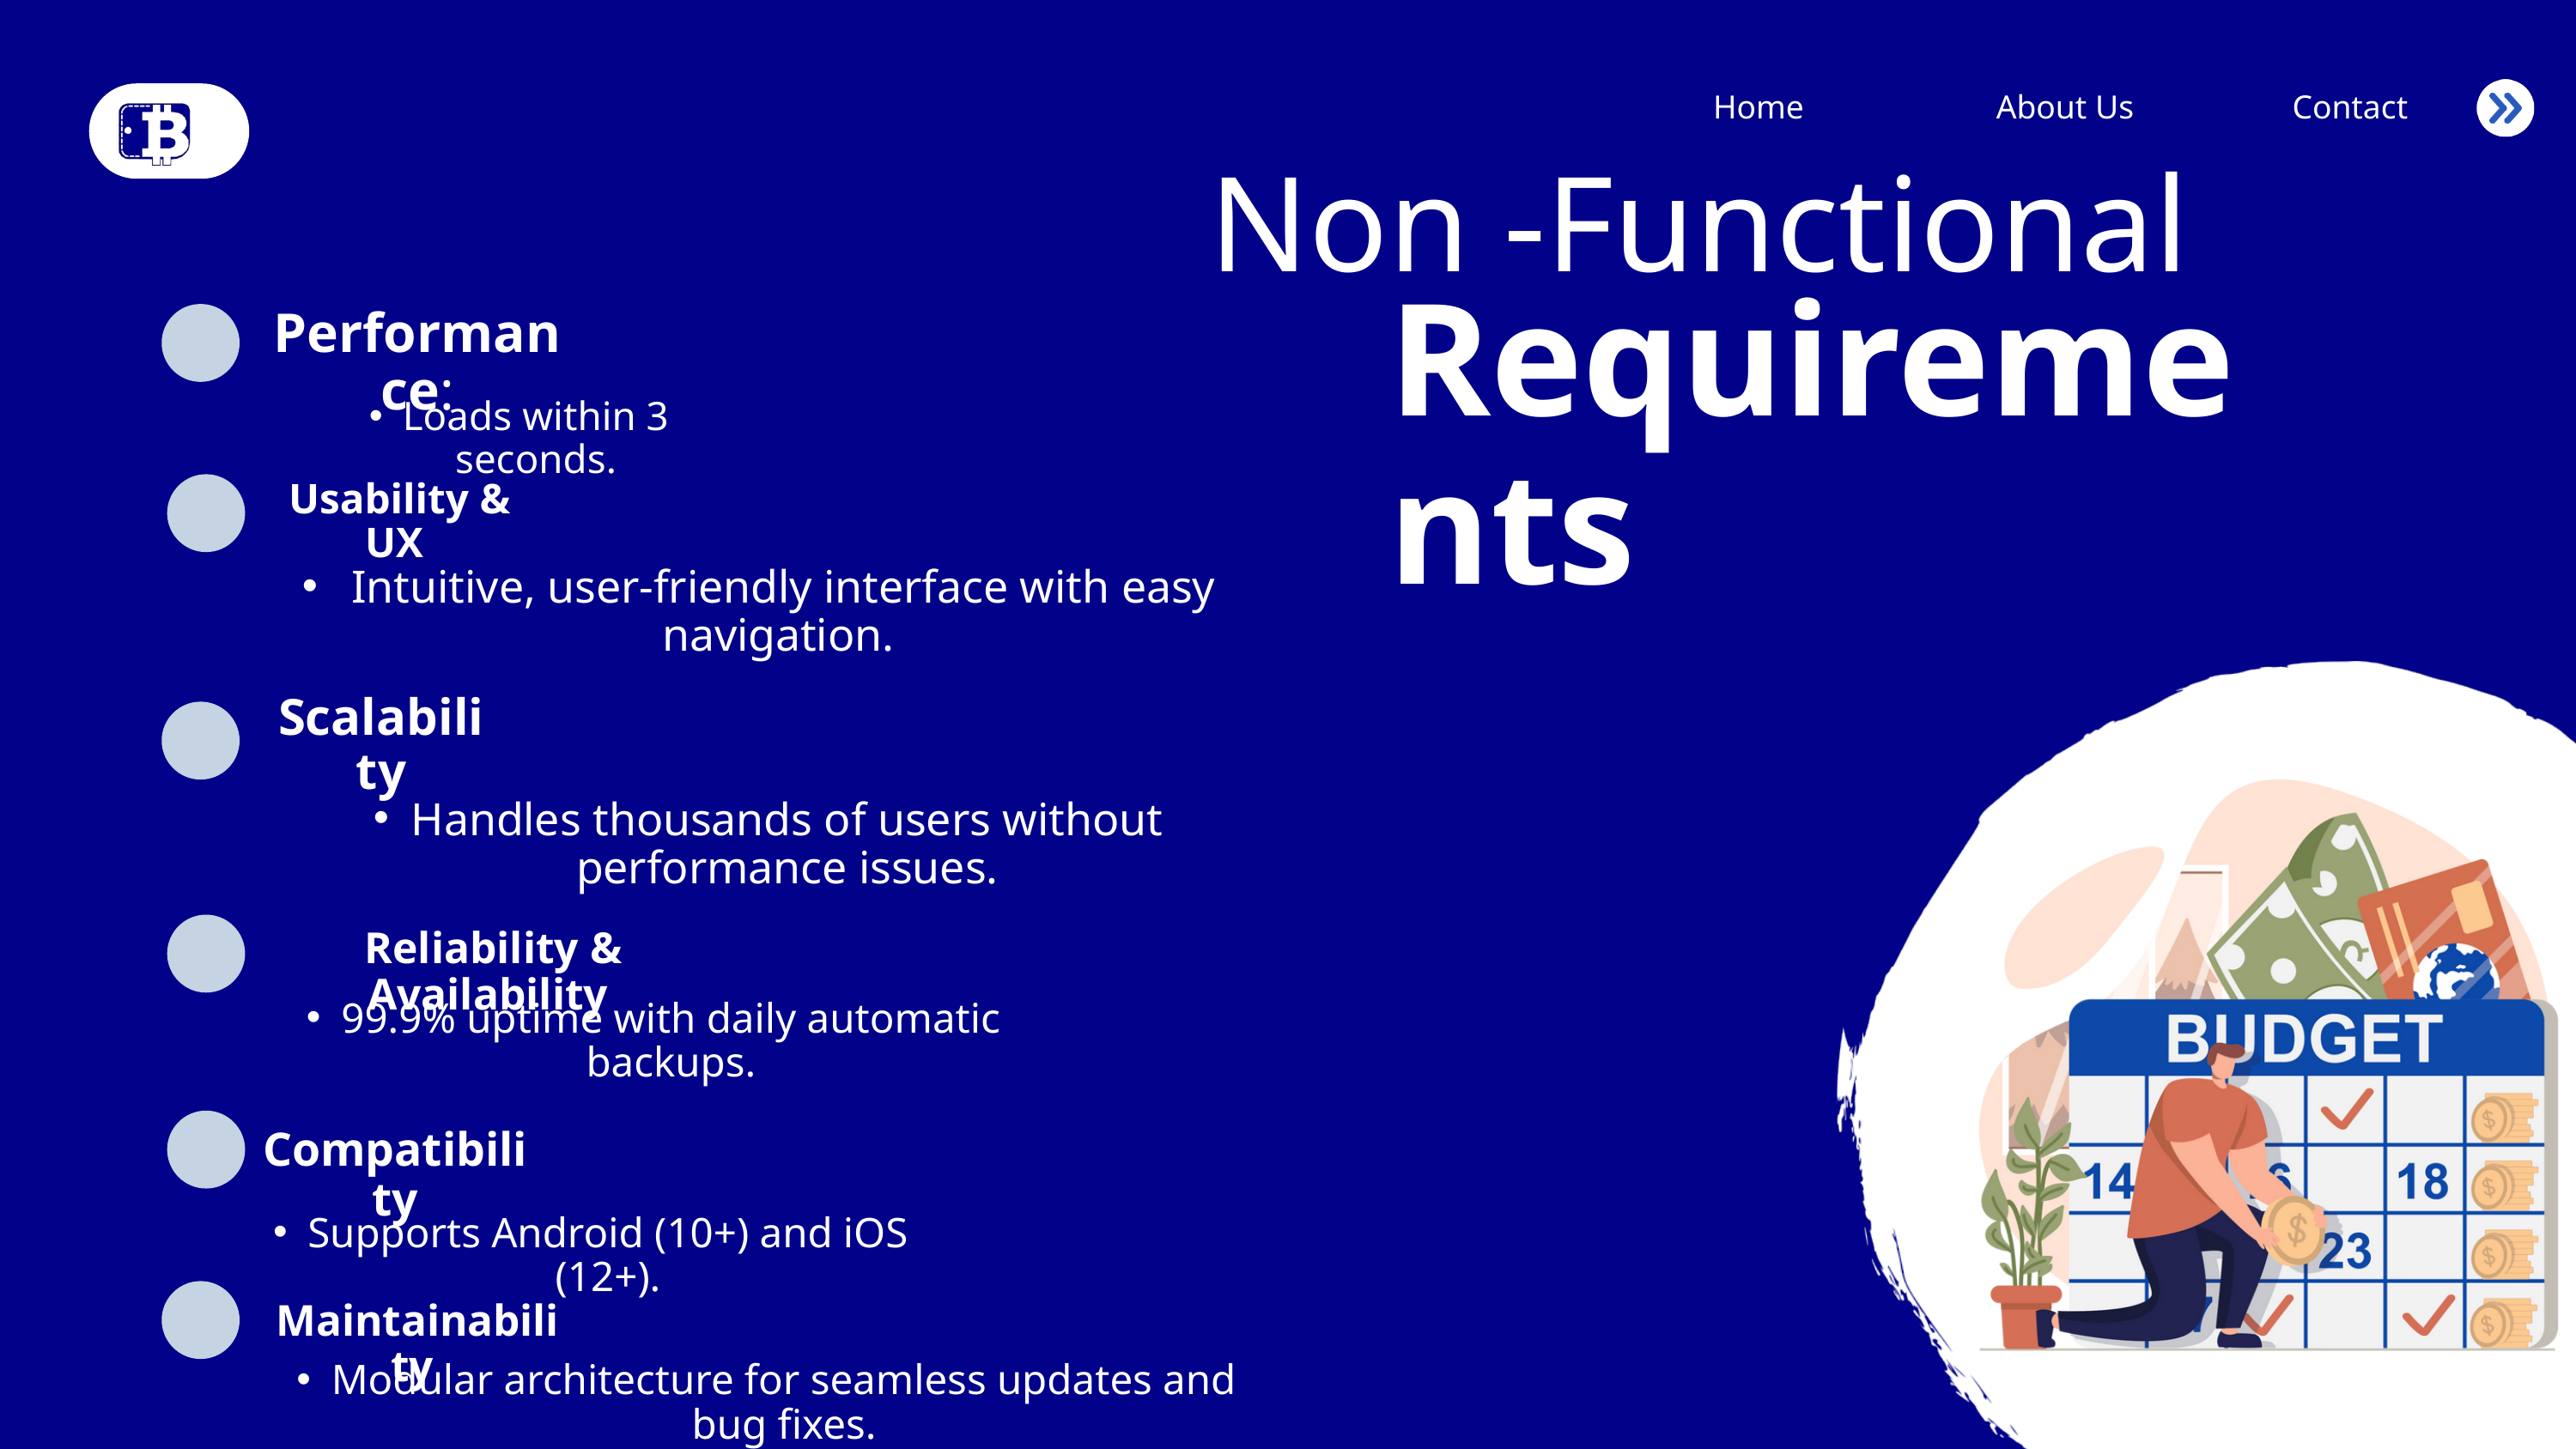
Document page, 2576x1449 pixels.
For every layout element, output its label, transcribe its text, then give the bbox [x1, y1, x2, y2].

text_box 99.9% uptime with daily automatic backups. [238, 997, 1035, 1085]
text_box Intuitive, user-friendly interface with easy navigation. [216, 563, 1265, 708]
text_box Handles thousands of users without performance issues. [212, 796, 1287, 893]
text_box Contact [2292, 91, 2464, 126]
text_box Home [1713, 91, 1832, 126]
text_box [29, 0, 302, 270]
text_box Reliability & Availability [260, 925, 727, 997]
text_box Usability & UX [258, 477, 540, 563]
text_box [161, 303, 240, 383]
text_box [161, 701, 240, 780]
text_box Performance: [261, 305, 574, 477]
text_box Maintainability [270, 1298, 565, 1359]
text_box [167, 1110, 246, 1189]
text_box Requirements [1388, 279, 2335, 784]
text_box Supports Android (10+) and iOS (12+). [217, 1211, 930, 1300]
text_box About Us [1996, 91, 2168, 126]
text_box Loads within 3 seconds. [279, 396, 726, 524]
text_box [161, 1281, 240, 1360]
text_box Non -Functional [1209, 155, 2379, 440]
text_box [167, 914, 246, 993]
text_box Modular architecture for seamless updates and bug fixes. [250, 1359, 1249, 1447]
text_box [167, 474, 246, 553]
text_box Compatibility [258, 1125, 532, 1211]
text_box [1837, 661, 2576, 1449]
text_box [88, 82, 250, 179]
text_box Scalability [269, 691, 494, 796]
text_box [1965, 725, 2561, 1364]
text_box [2476, 79, 2536, 137]
